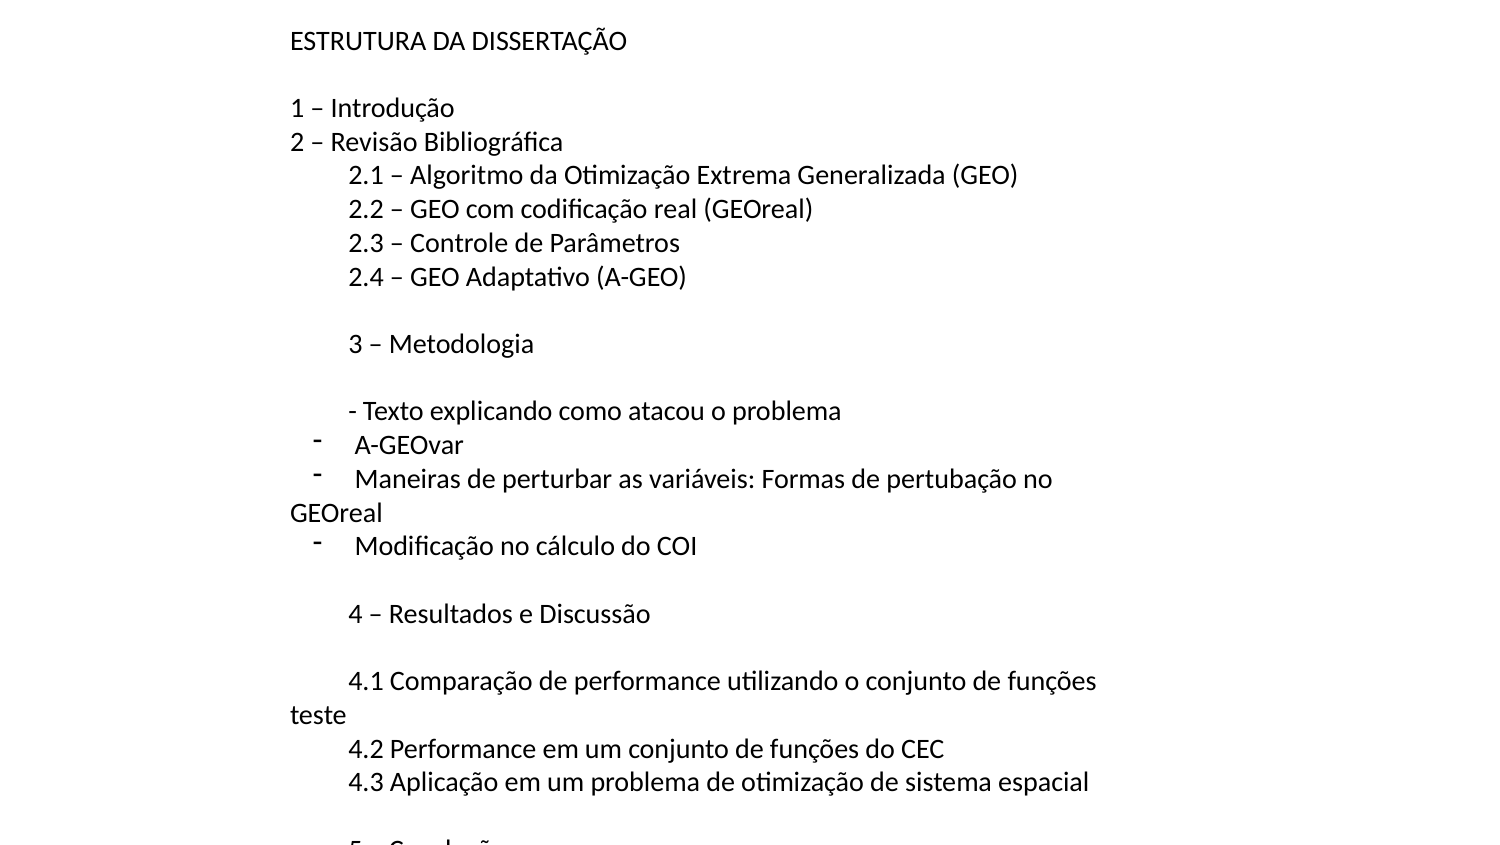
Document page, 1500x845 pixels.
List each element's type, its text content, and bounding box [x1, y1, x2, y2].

text_box ESTRUTURA DA DISSERTAÇÃO 1 – Introdução 2 – Revisão Bibliográfica 2.1 – Algoritmo da Otimização Extrema Generalizada (GEO) 2.2 – GEO com codificação real (GEOreal) 2.3 – Controle de Parâmetros 2.4 – GEO Adaptativo (A-GEO) 3 – Metodologia - Texto explicando como atacou o problema A-GEOvar Maneiras de perturbar as variáveis: Formas de pertubação no GEOreal Modificação no cálculo do COI 4 – Resultados e Discussão 4.1 Comparação de performance utilizando o conjunto de funções teste 4.2 Performance em um conjunto de funções do CEC 4.3 Aplicação em um problema de otimização de sistema espacial 5 – Conclusões Referências [275, 14, 1142, 839]
